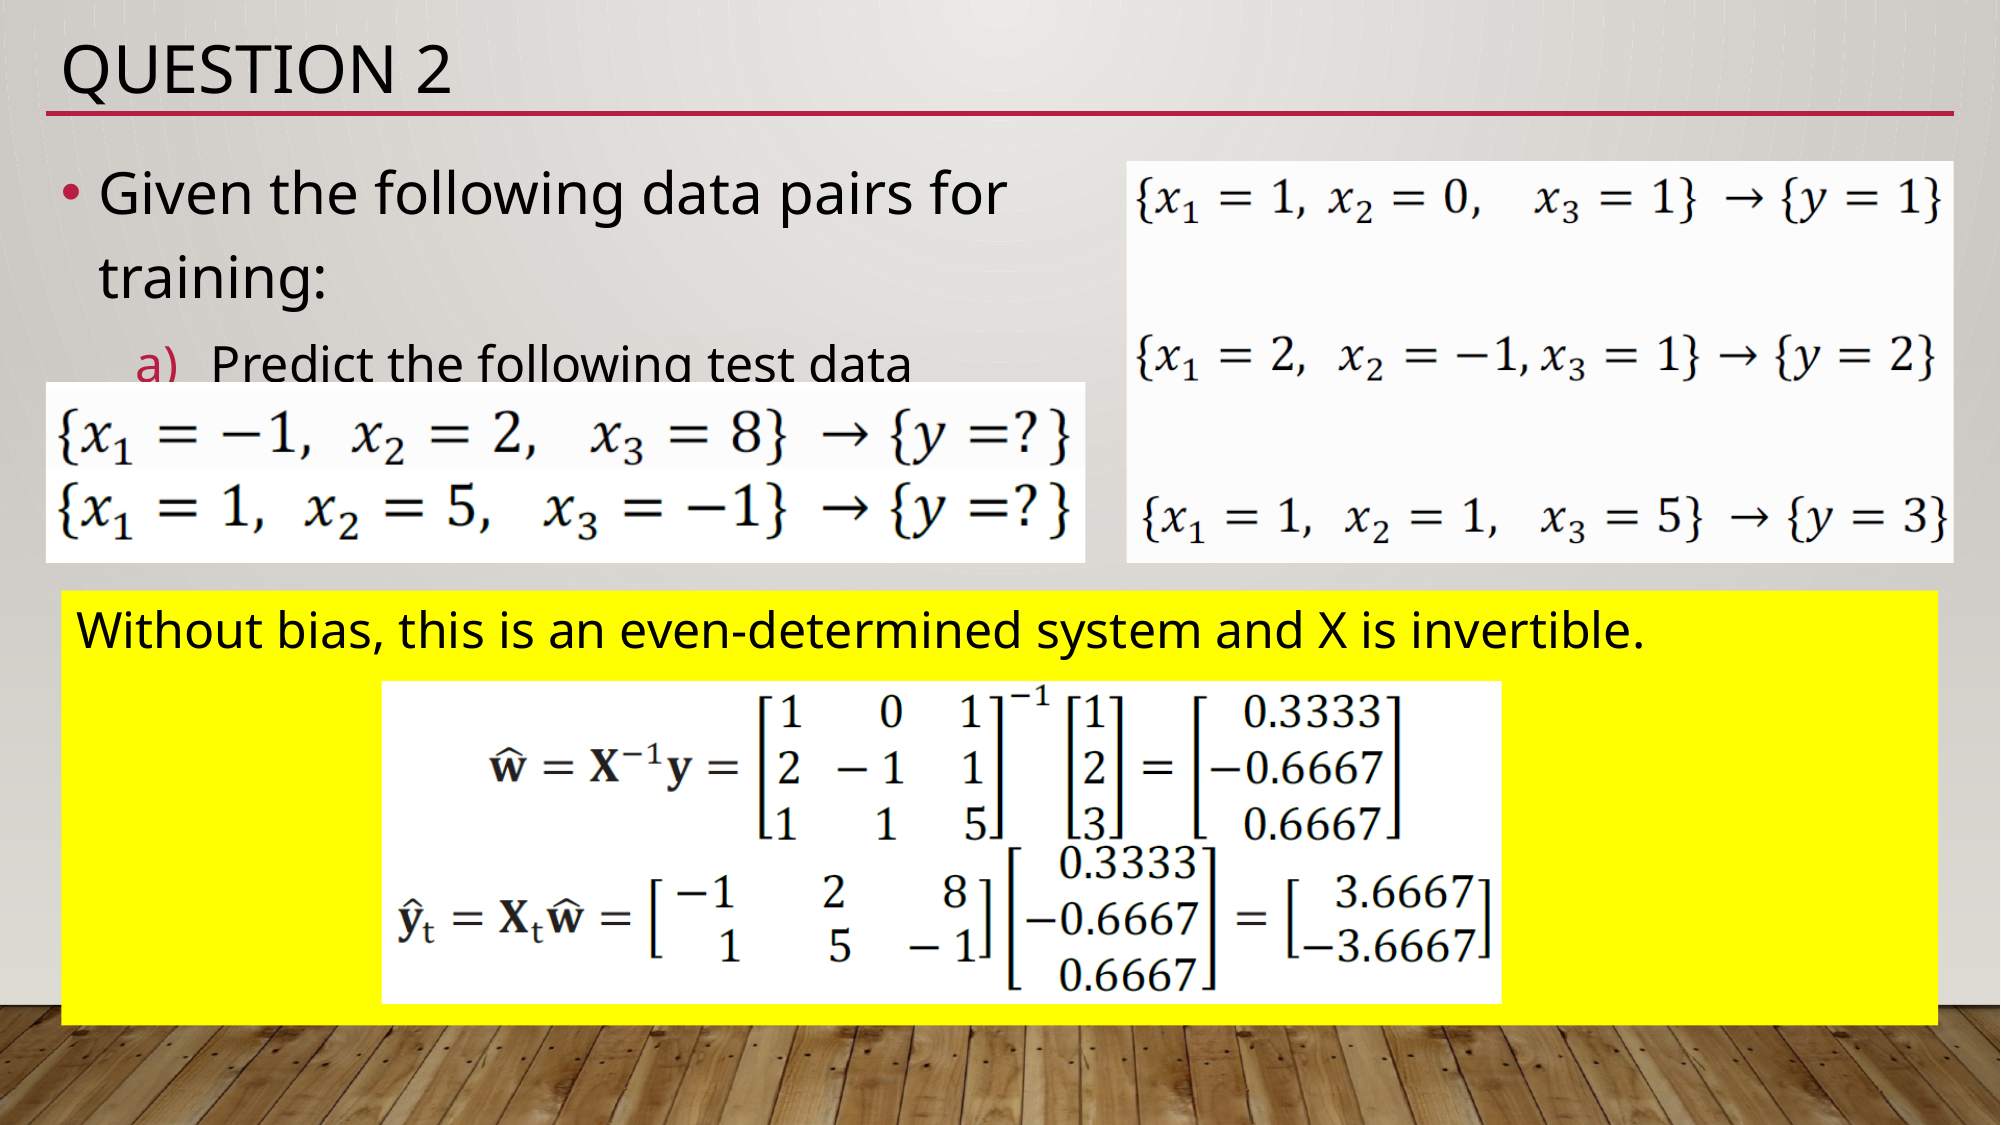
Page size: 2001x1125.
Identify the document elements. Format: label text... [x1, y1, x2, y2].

picture [45, 382, 1086, 563]
list Given the following data pairs for training: Predict the following test data without inclusion of an input bias/offset term [45, 134, 1114, 993]
text_box Without bias, this is an even-determined system and X is invertible. [61, 590, 1939, 1026]
picture [0, 1005, 2000, 1125]
title Question 2 [45, 28, 1954, 201]
picture [381, 681, 1502, 1005]
picture [1126, 161, 1954, 563]
